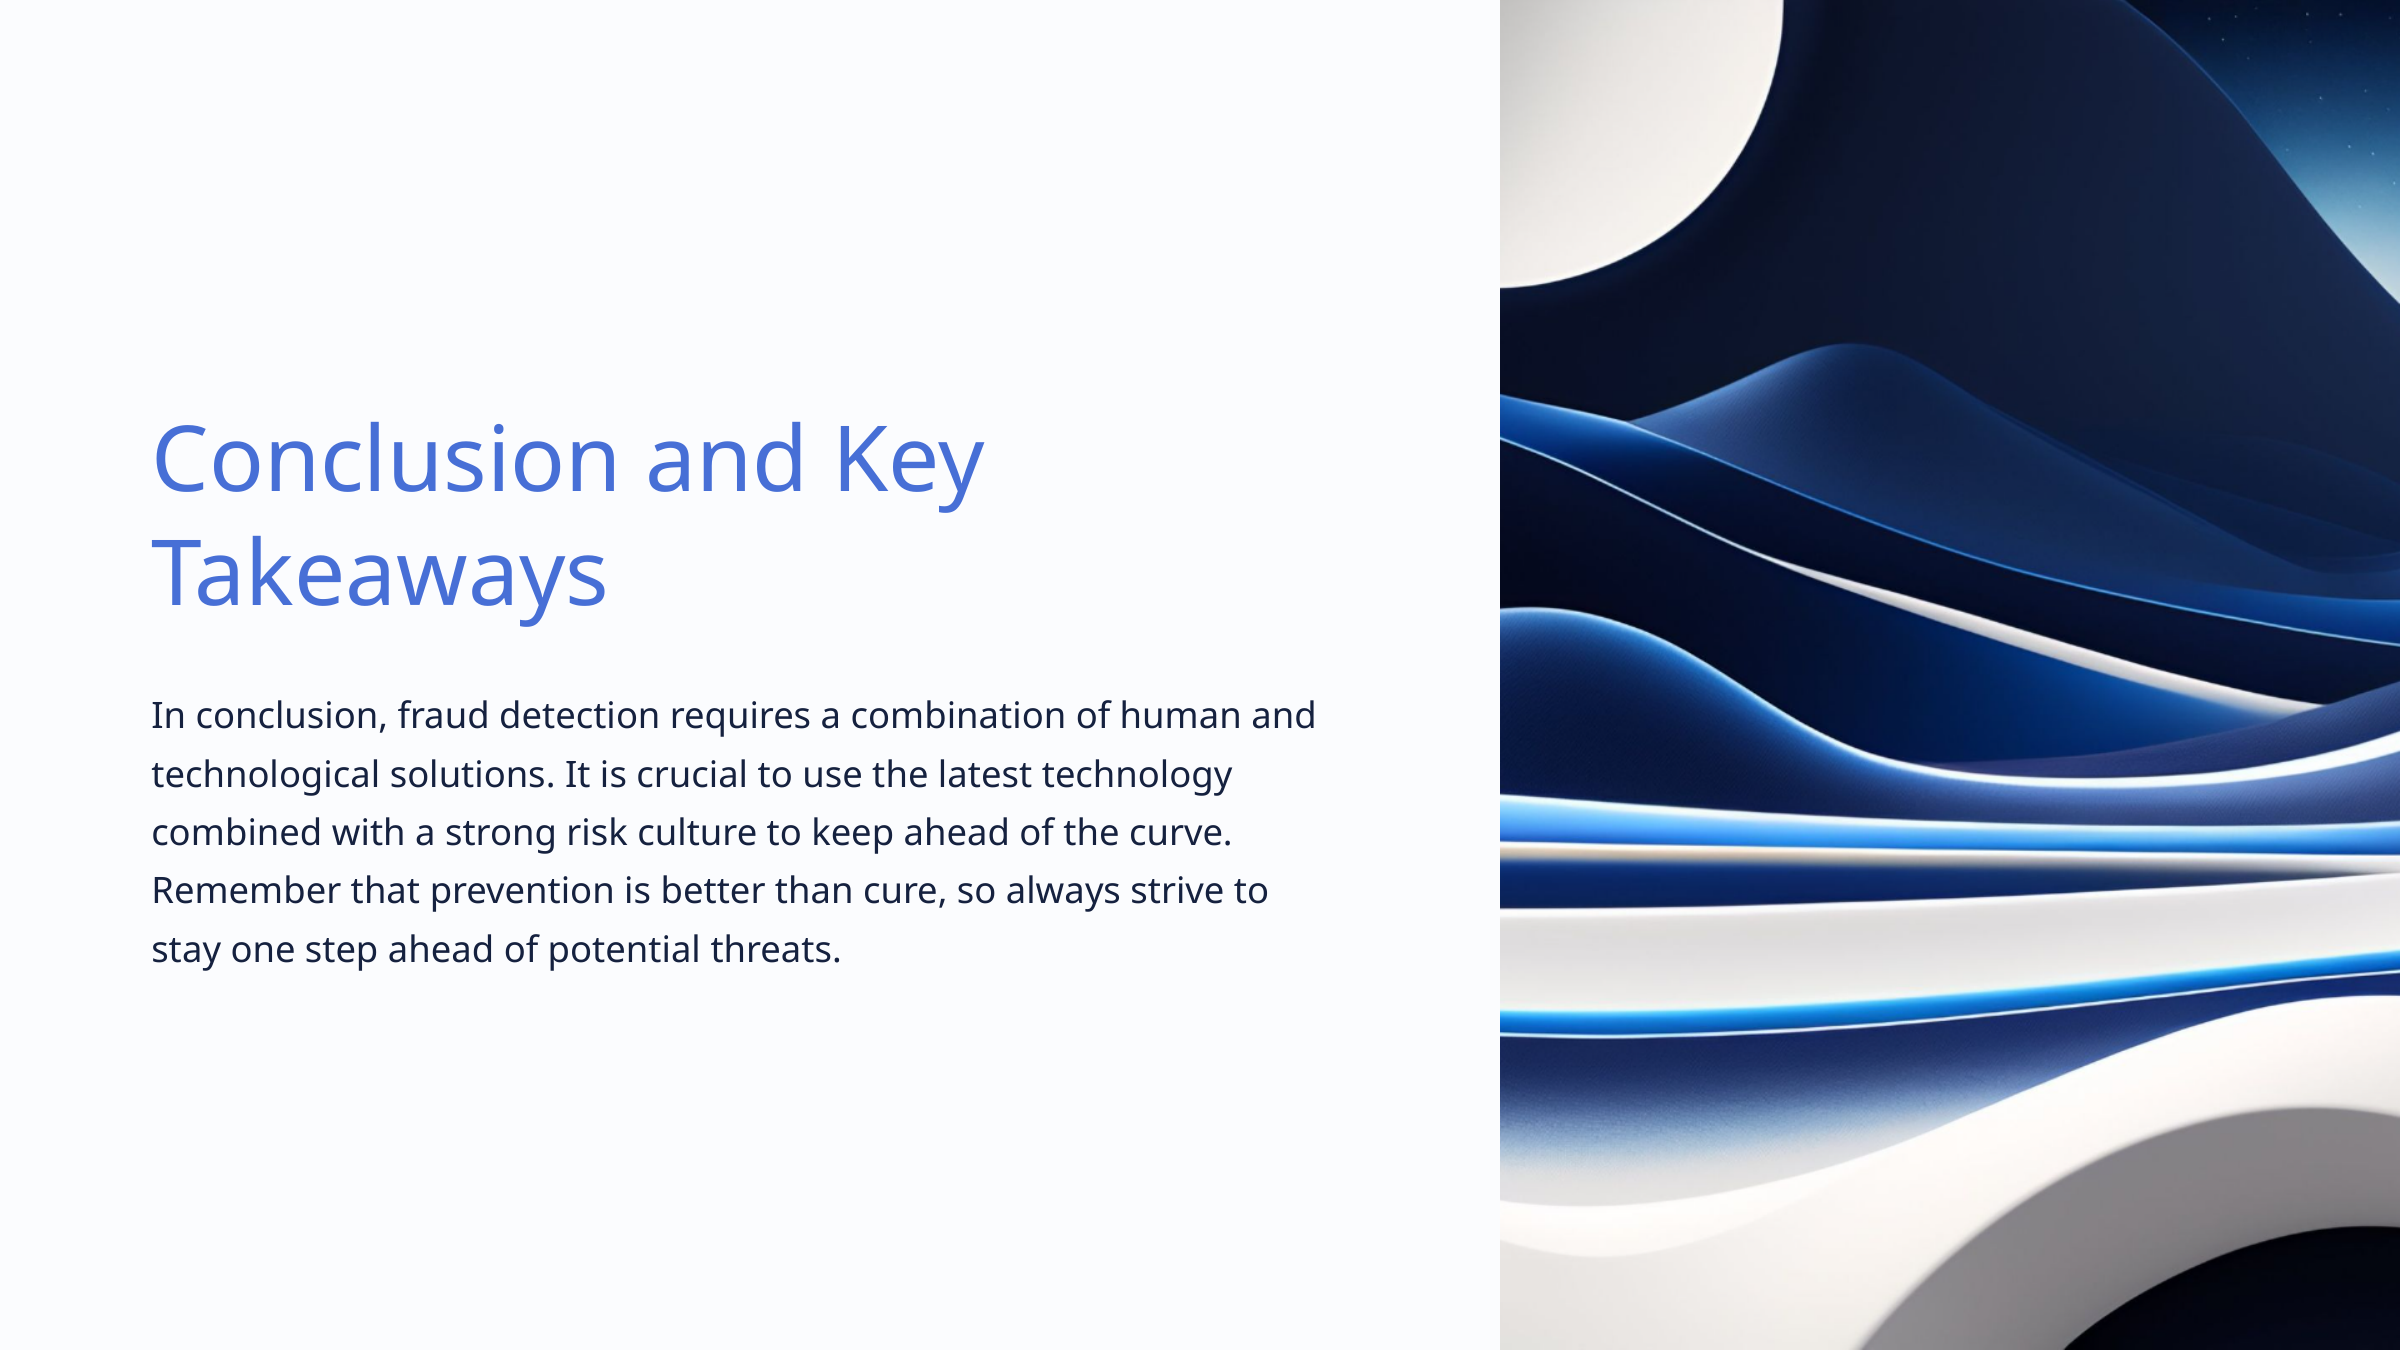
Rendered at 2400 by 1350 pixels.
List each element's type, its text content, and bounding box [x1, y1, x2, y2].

picture [1499, 0, 2400, 1350]
text_box [0, 0, 1499, 1350]
text_box In conclusion, fraud detection requires a combination of human and technological solutions. It is crucial to use the latest technology combined with a strong risk culture to keep ahead of the curve. Remember that prevention is better than cure, so always strive to stay one step ahead of potential threats. [136, 670, 1364, 962]
text_box Conclusion and Key Takeaways [136, 387, 1364, 616]
